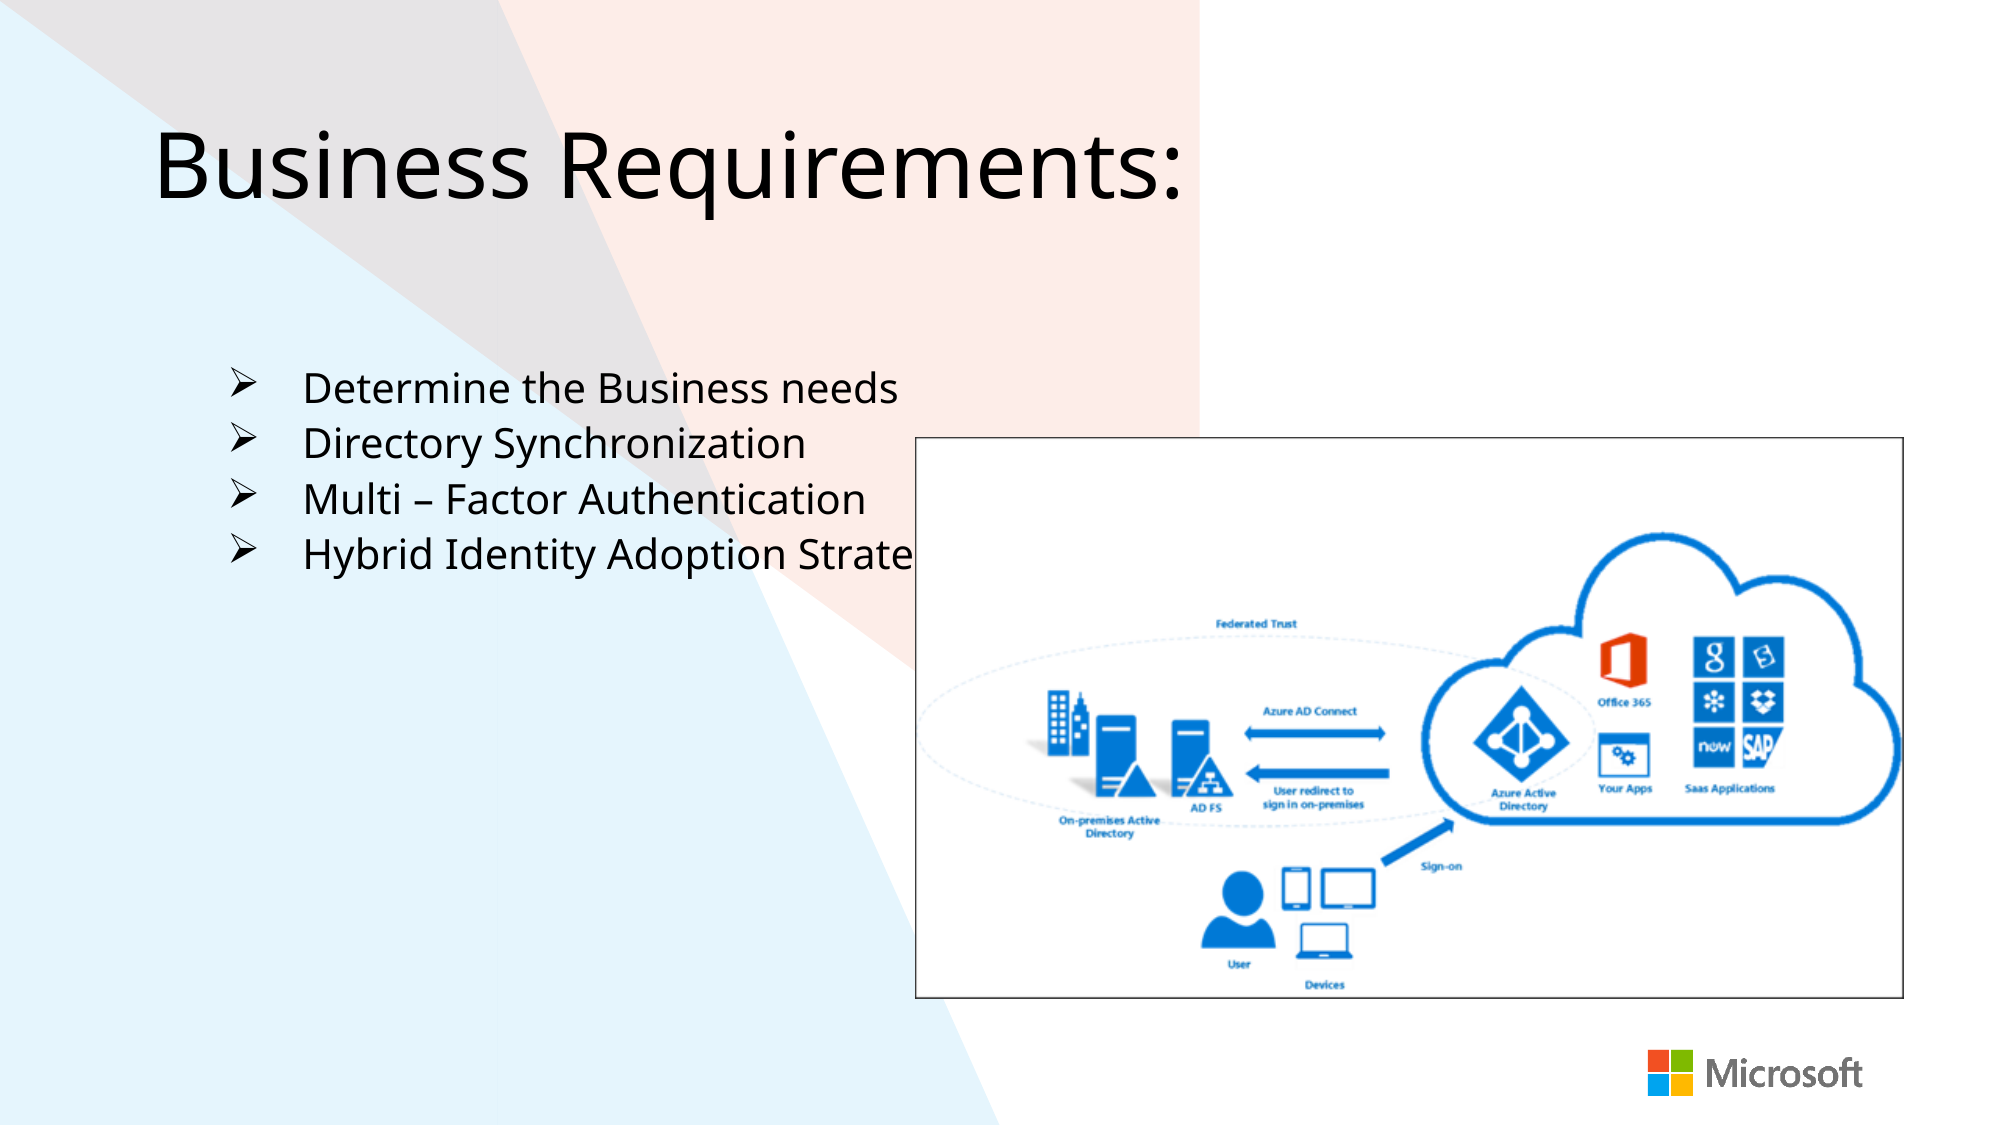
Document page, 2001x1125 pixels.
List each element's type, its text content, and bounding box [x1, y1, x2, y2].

title Business Requirements: [137, 59, 1863, 278]
list Determine the Business needs Directory Synchronization Multi – Factor Authentication Hybrid Identity Adoption Strategy [137, 299, 1863, 1014]
picture [1647, 1049, 1863, 1096]
picture [914, 437, 1904, 999]
